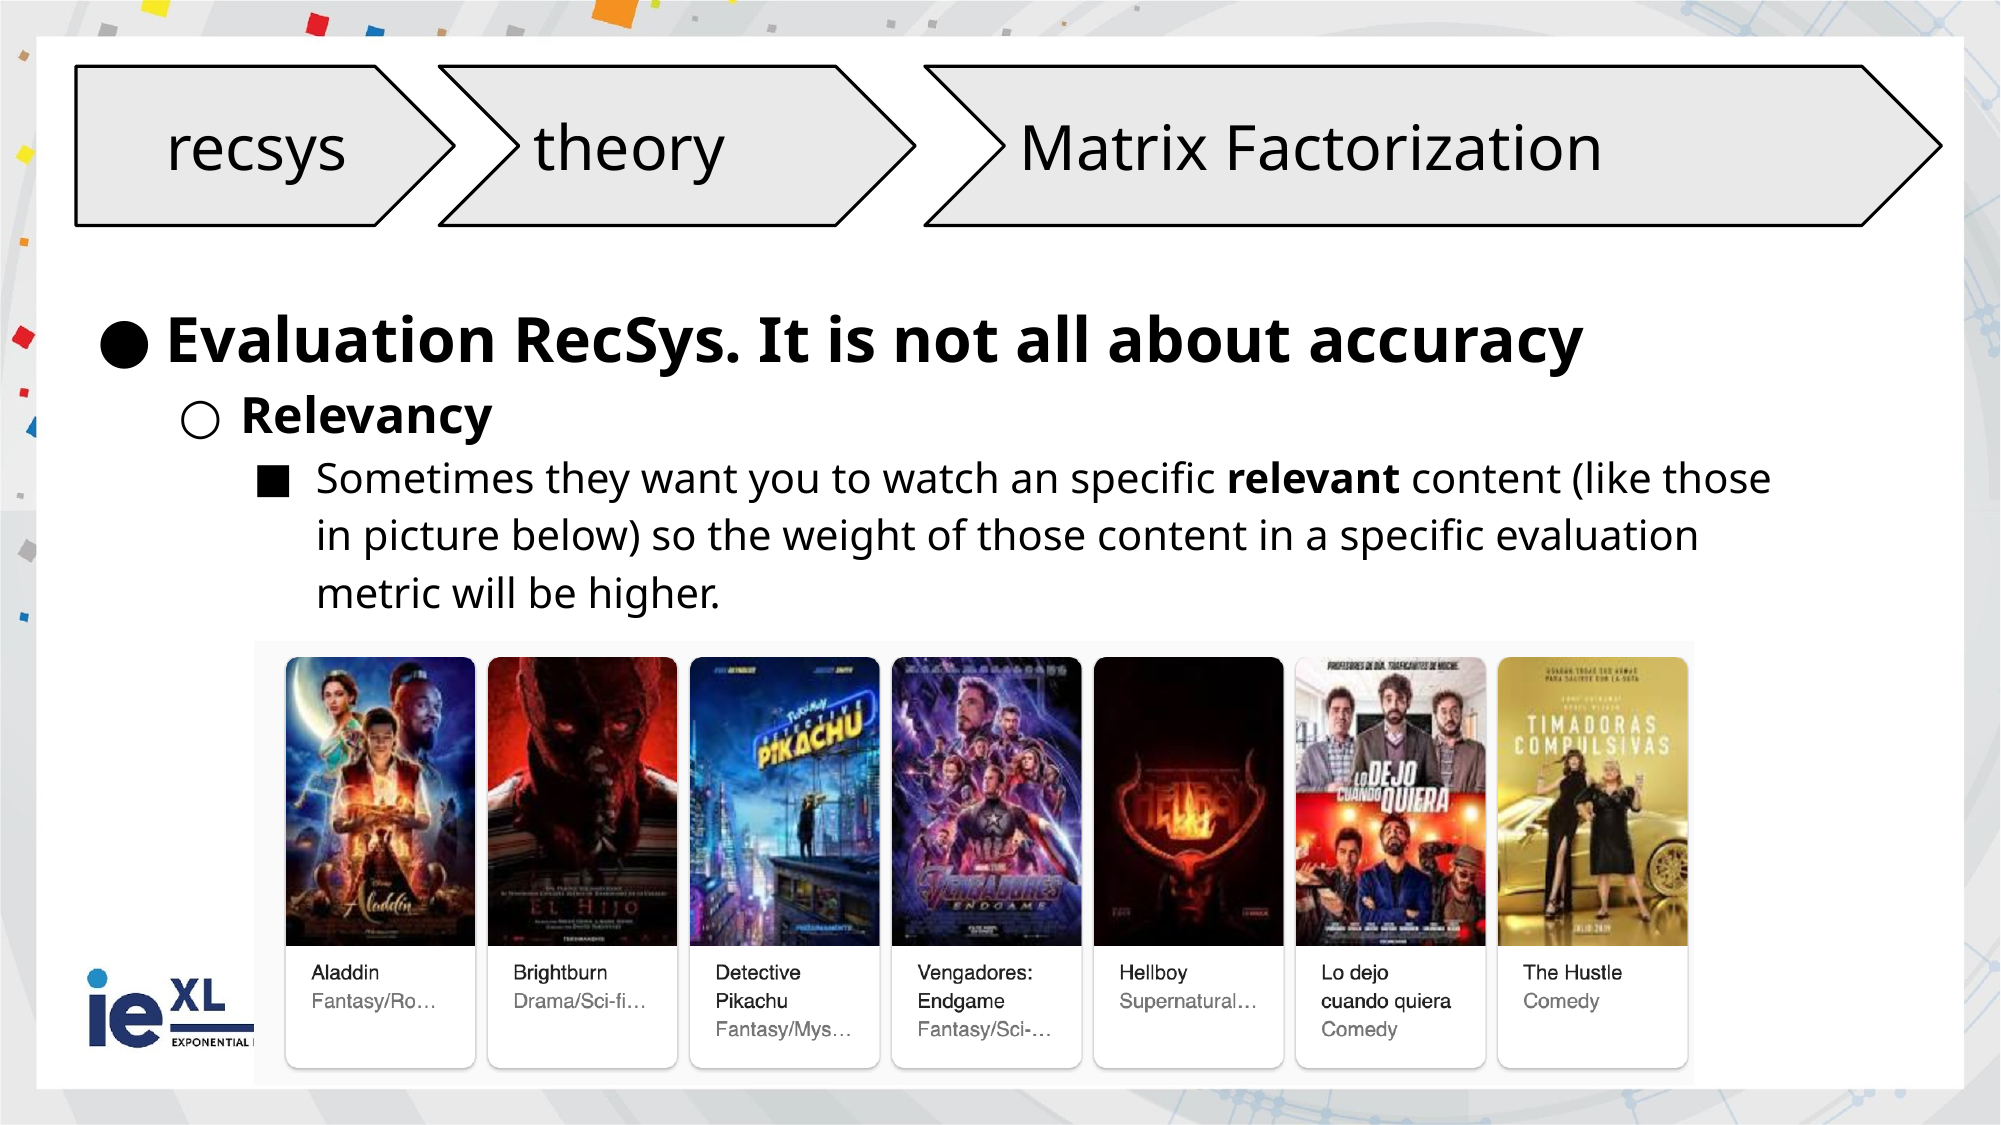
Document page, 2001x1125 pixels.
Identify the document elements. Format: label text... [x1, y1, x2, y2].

text_box Matrix Factorization [924, 66, 1942, 226]
text_box theory [439, 66, 916, 226]
picture [0, 0, 2001, 1125]
text_box Evaluation RecSys. It is not all about accuracy Relevancy Sometimes they want you to watch an specific relevant content (like those in picture below) so the weight of those content in a specific evaluation metric will be higher. [75, 228, 1827, 896]
text_box recsys [75, 66, 455, 226]
